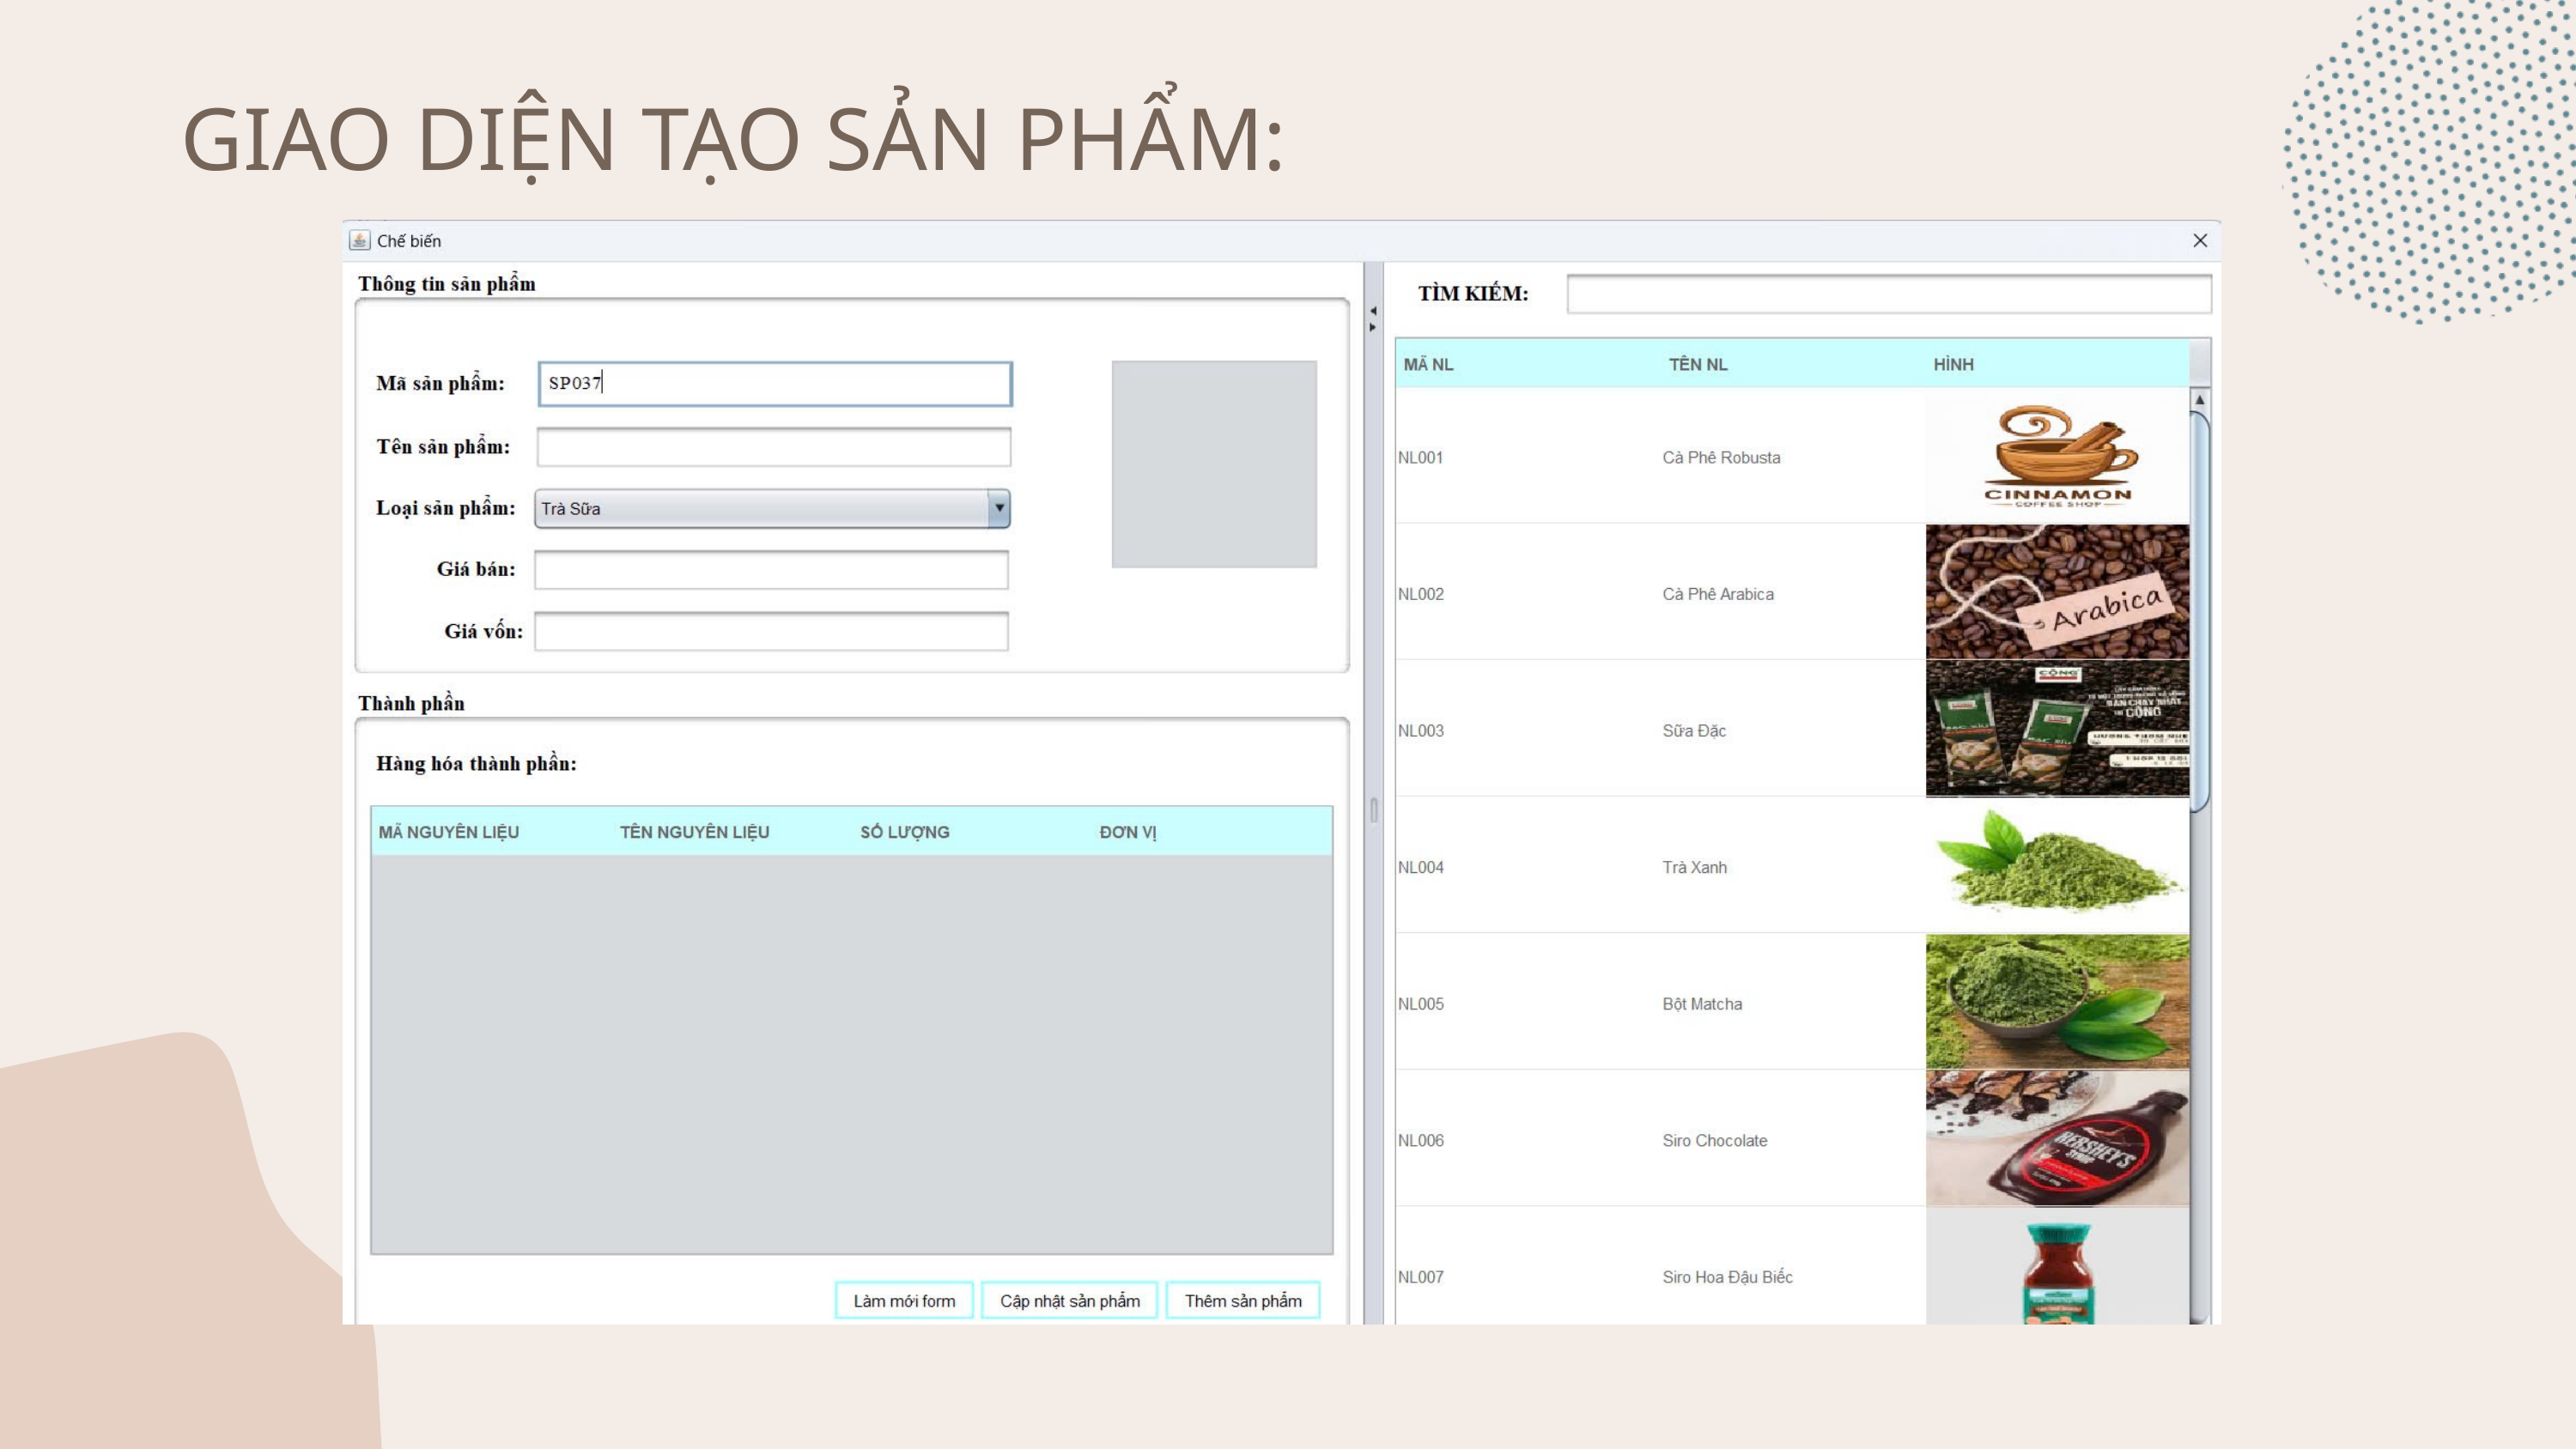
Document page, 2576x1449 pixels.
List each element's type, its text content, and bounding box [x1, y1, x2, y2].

text_box [2281, 0, 2576, 324]
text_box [0, 1035, 396, 1449]
text_box GIAO DIỆN TẠO SẢN PHẨM: [180, 67, 2326, 188]
picture [343, 219, 2221, 1325]
